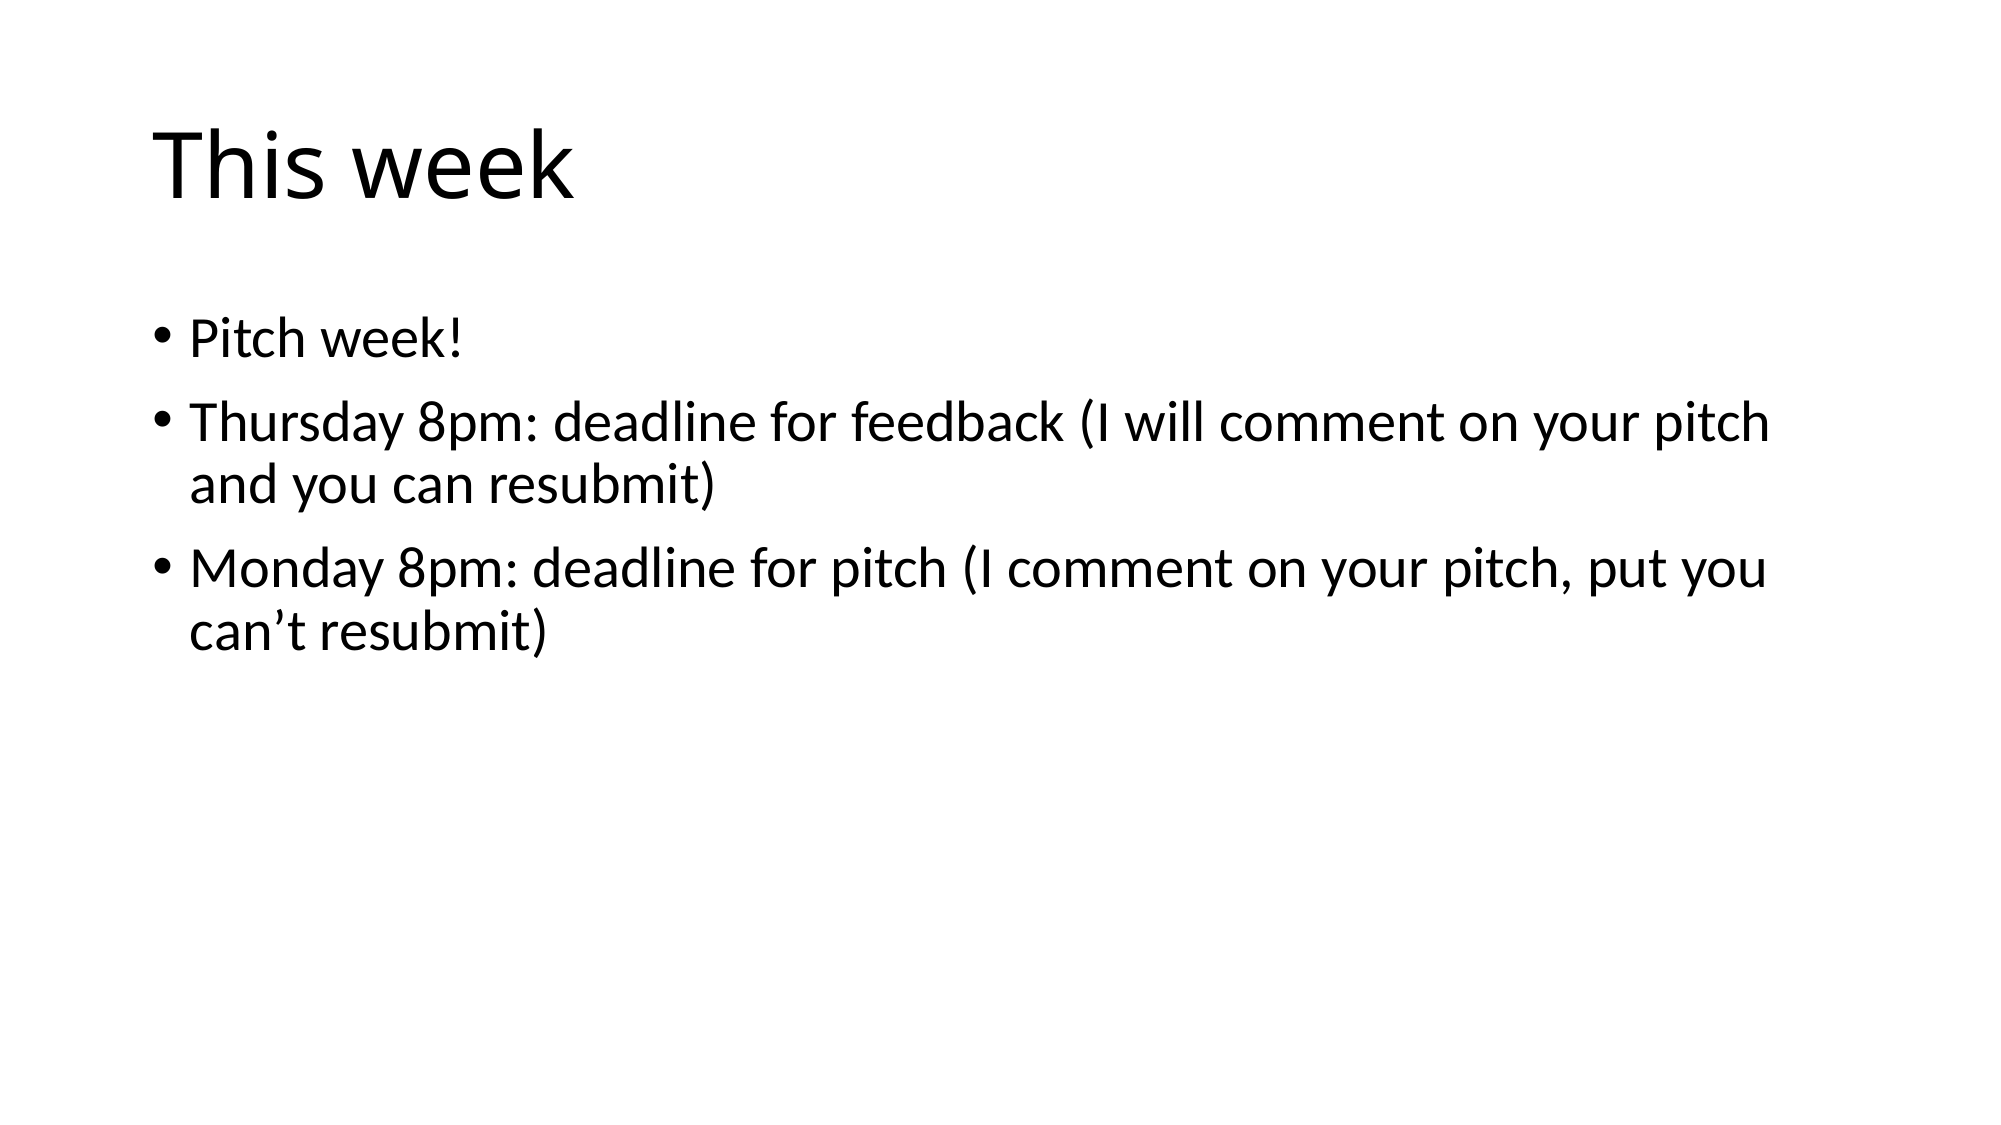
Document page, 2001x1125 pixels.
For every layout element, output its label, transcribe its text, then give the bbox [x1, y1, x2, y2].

list Pitch week! Thursday 8pm: deadline for feedback (I will comment on your pitch and you can resubmit) Monday 8pm: deadline for pitch (I comment on your pitch, put you can’t resubmit) [137, 299, 1863, 1014]
title This week [137, 59, 1863, 278]
